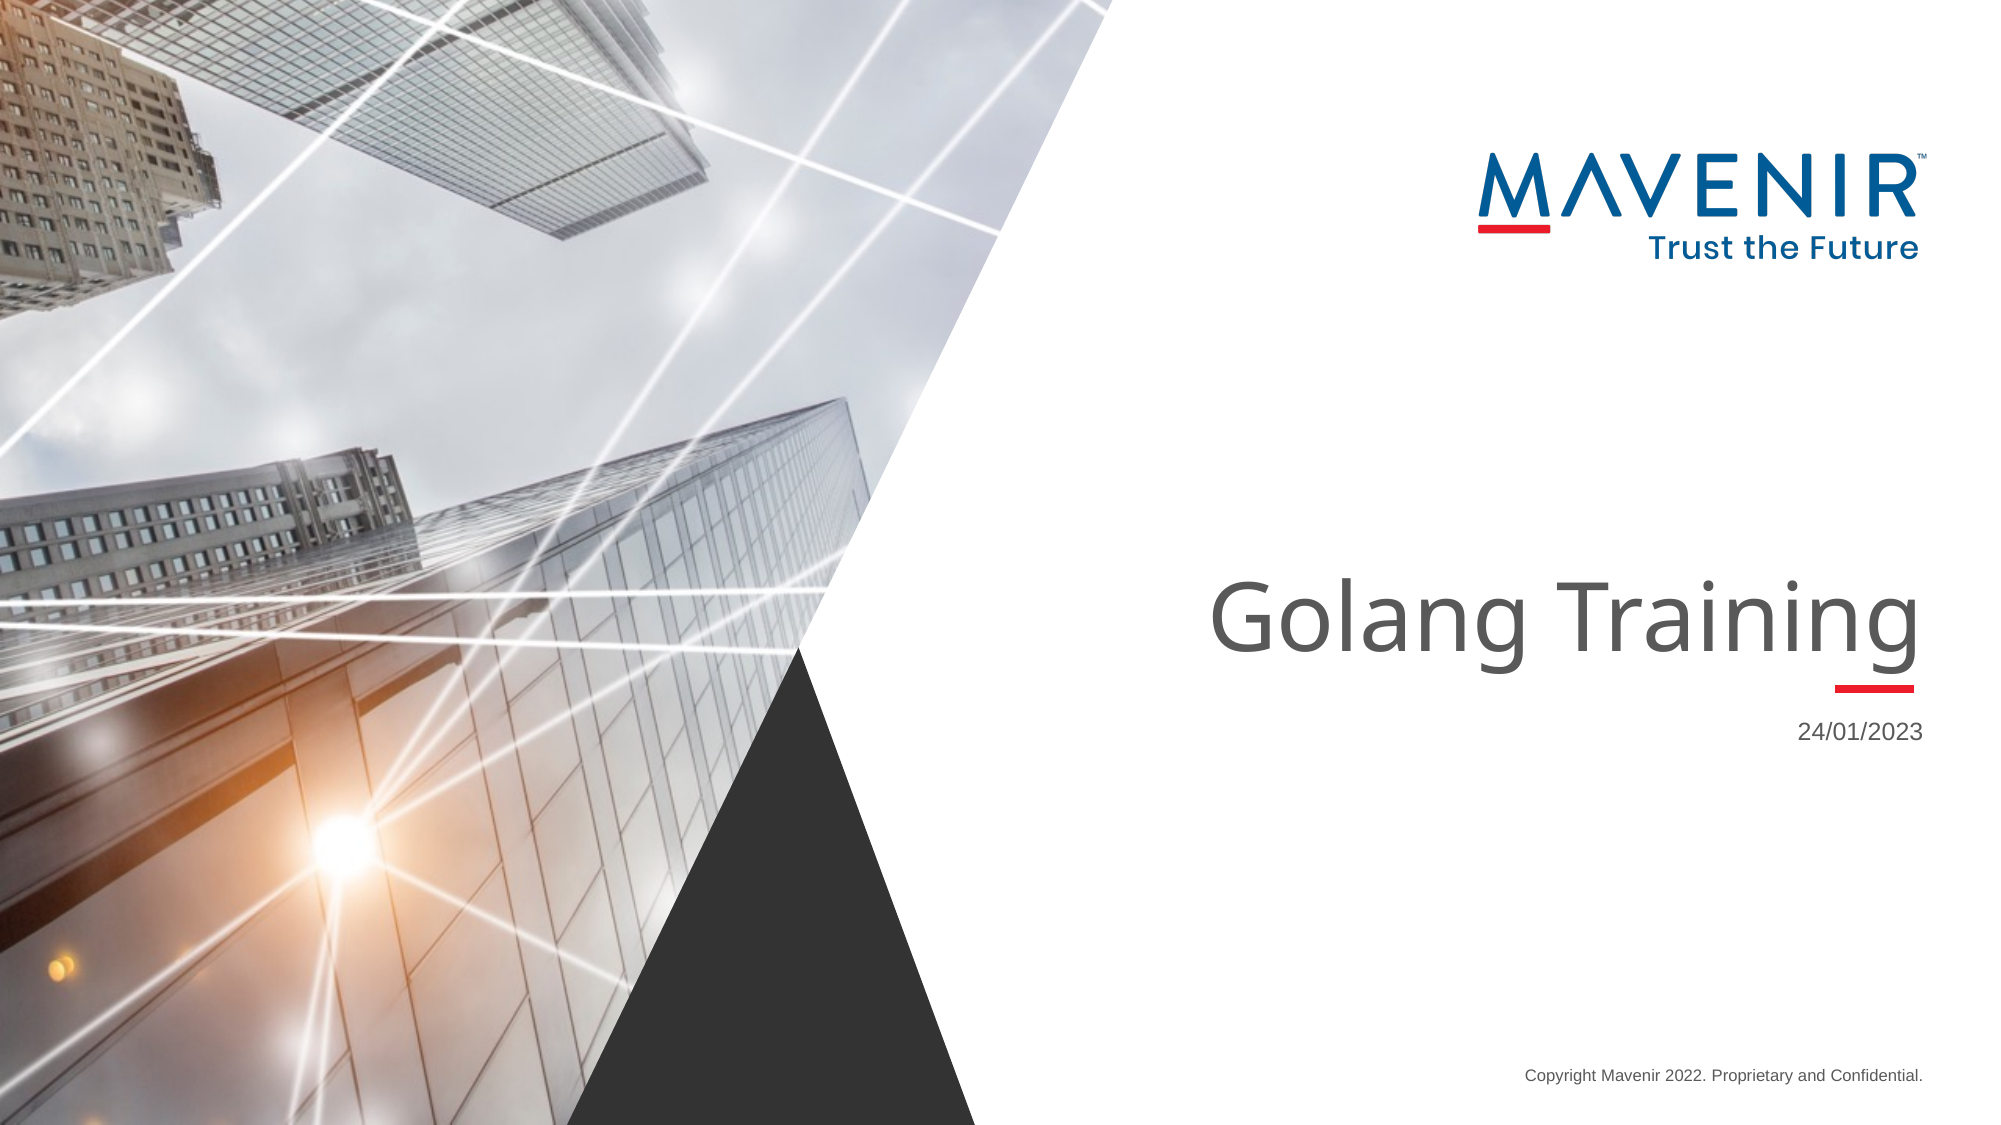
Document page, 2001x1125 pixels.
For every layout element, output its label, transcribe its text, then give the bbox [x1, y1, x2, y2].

picture [0, 0, 1113, 1125]
title Golang Training [974, 567, 1939, 673]
list 24/01/2023 [974, 692, 1939, 1125]
picture [1477, 152, 1927, 260]
